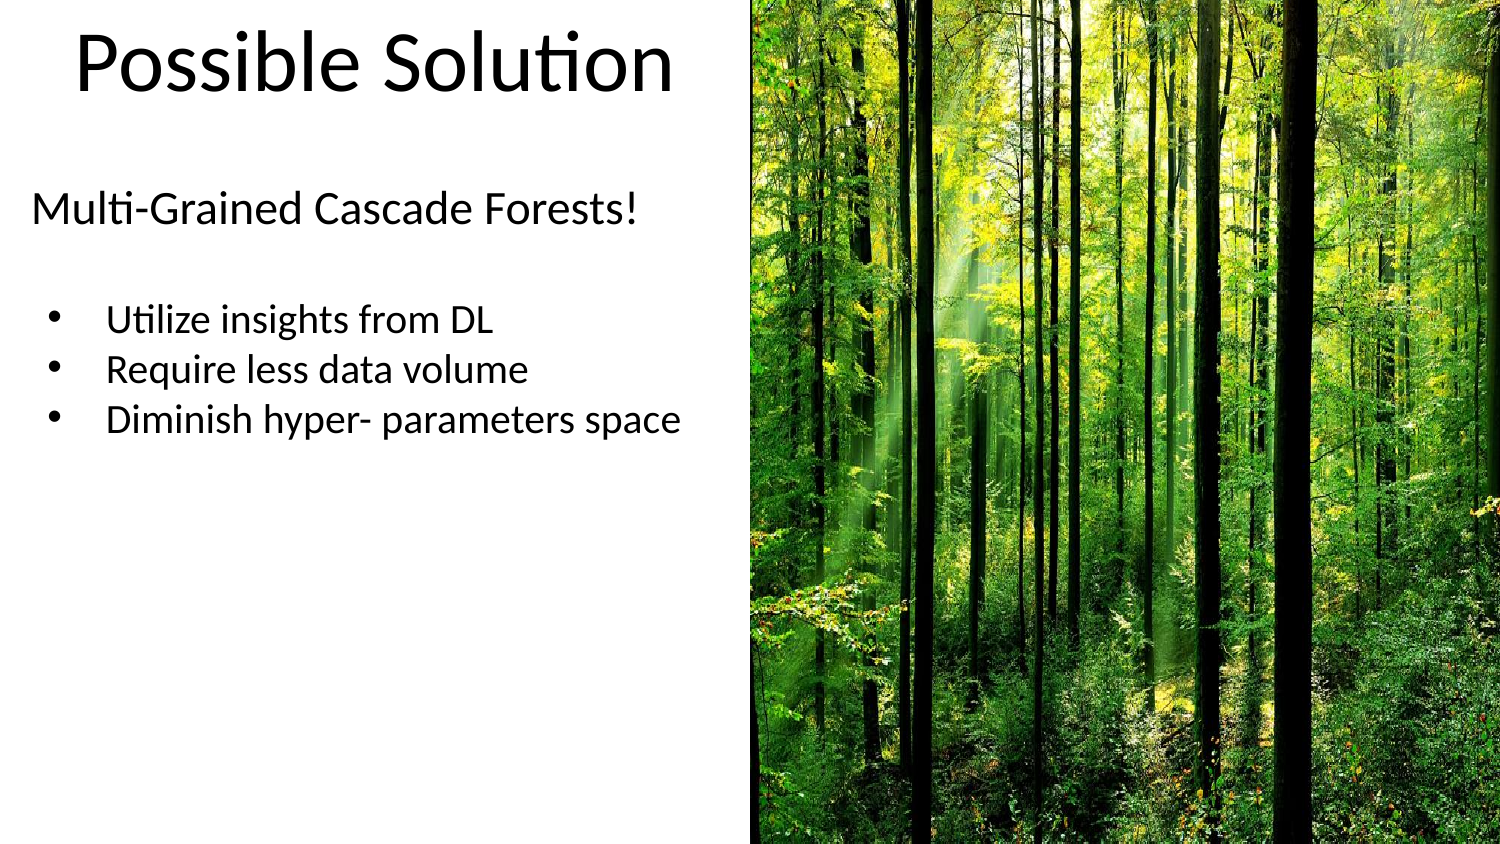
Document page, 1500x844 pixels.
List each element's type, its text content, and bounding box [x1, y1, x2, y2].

title Possible Solution [43, 0, 708, 113]
list Multi-Grained Cascade Forests! Utilize insights from DL Require less data volume Diminish hyper- parameters space [15, 161, 735, 564]
picture [750, 0, 1500, 844]
